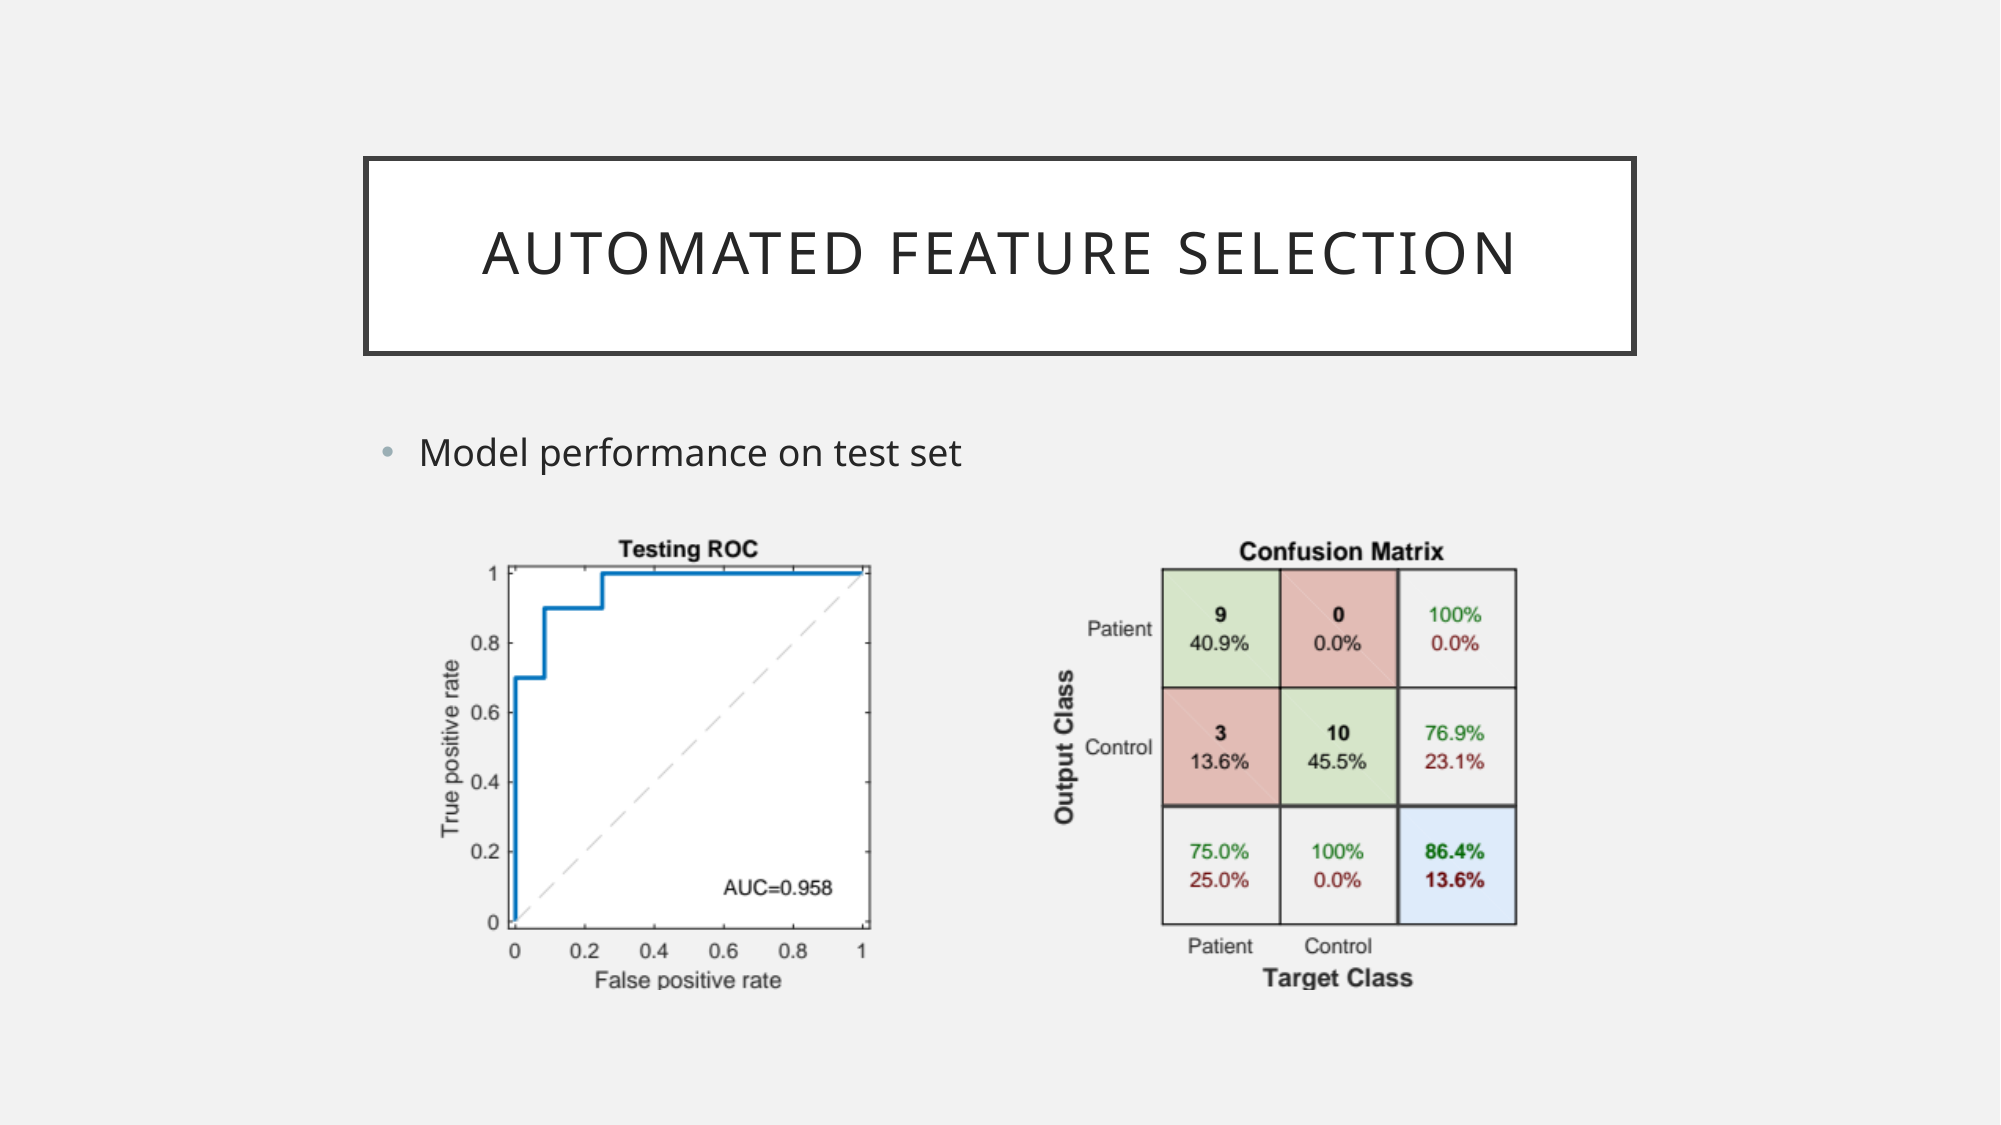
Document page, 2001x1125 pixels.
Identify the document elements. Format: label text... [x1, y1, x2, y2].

title Automated Feature selection [363, 156, 1637, 356]
picture [417, 532, 941, 990]
list Model performance on test set [366, 421, 1169, 1040]
picture [1021, 532, 1634, 990]
